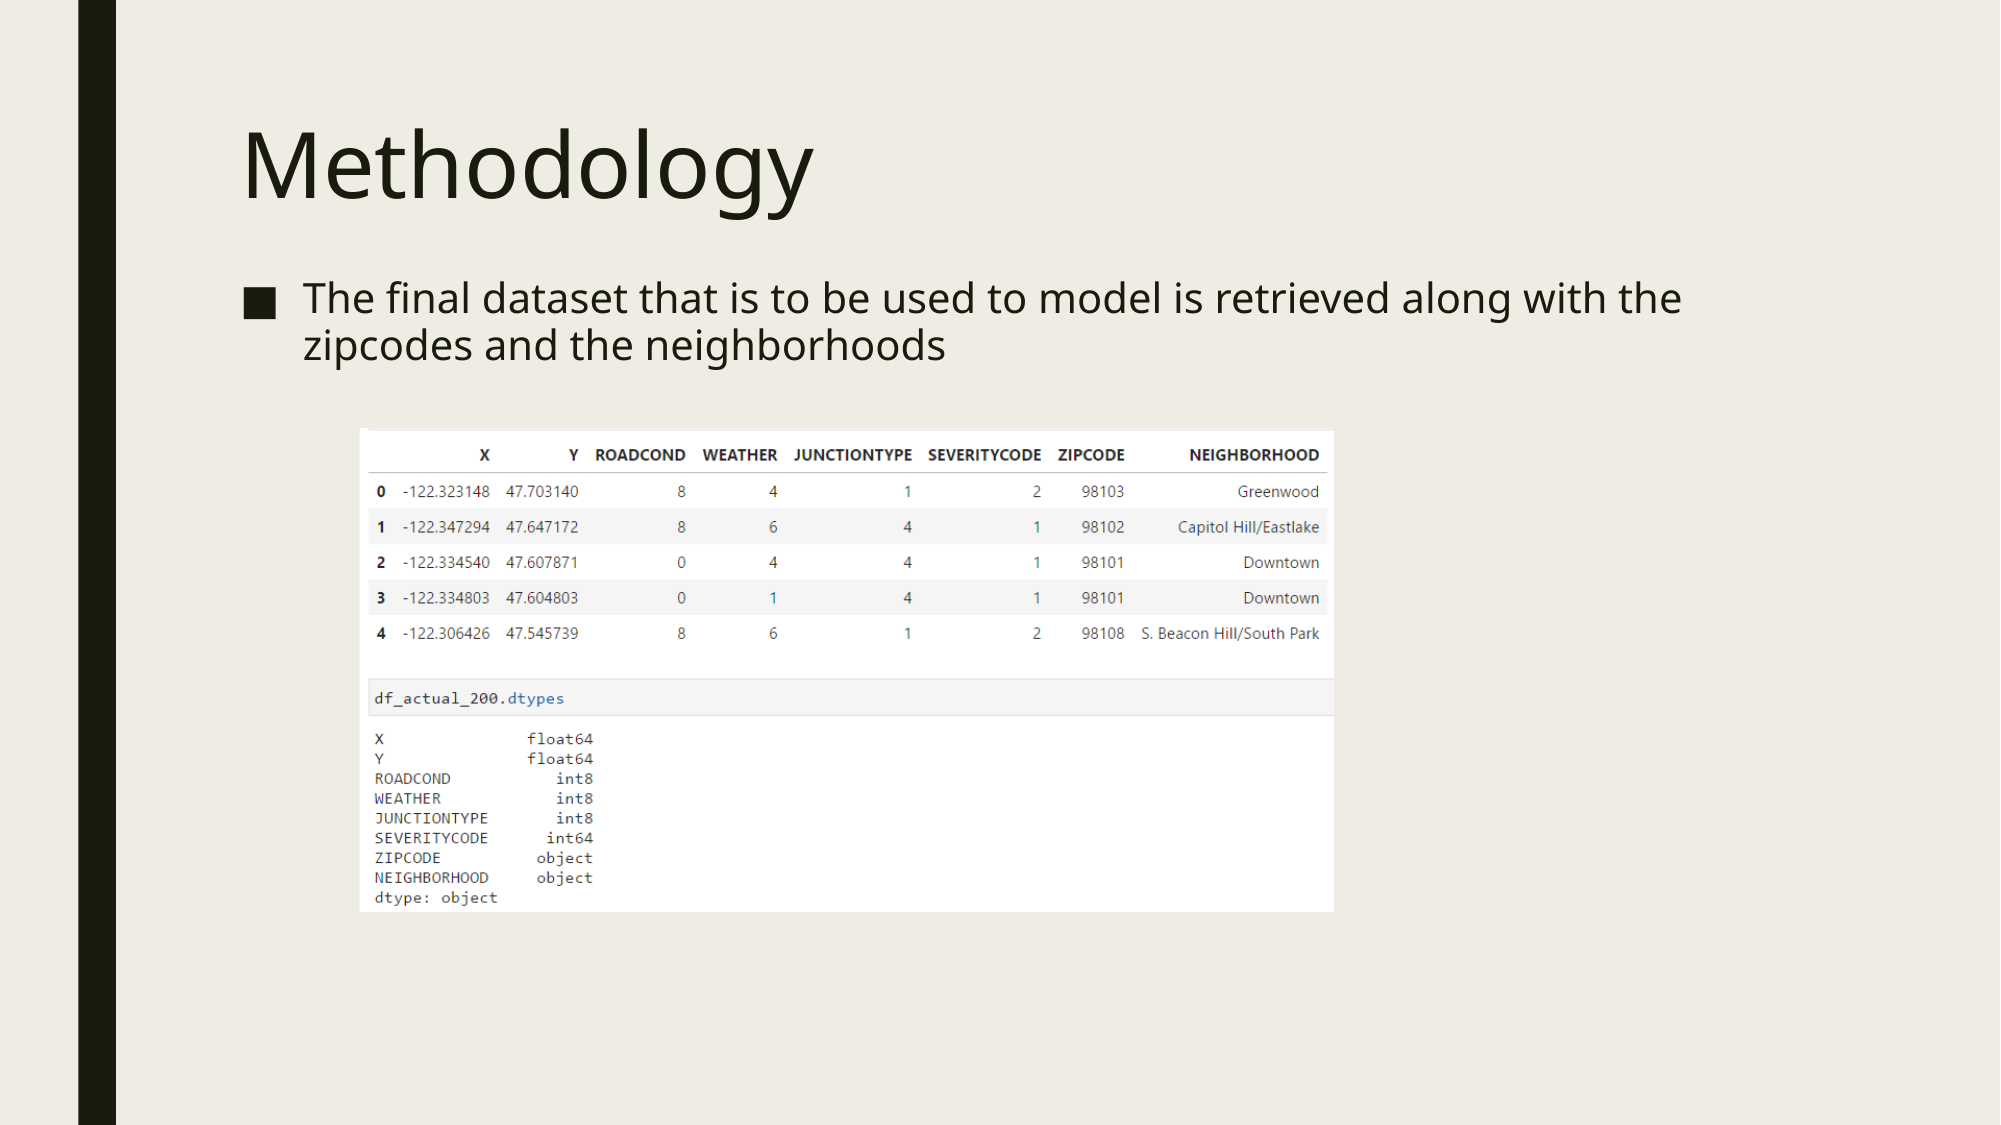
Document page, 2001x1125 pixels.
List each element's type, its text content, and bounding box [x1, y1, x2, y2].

title Methodology [225, 112, 1800, 248]
list The final dataset that is to be used to model is retrieved along with the zipcodes and the neighborhoods [225, 268, 1800, 394]
picture [359, 428, 1334, 912]
